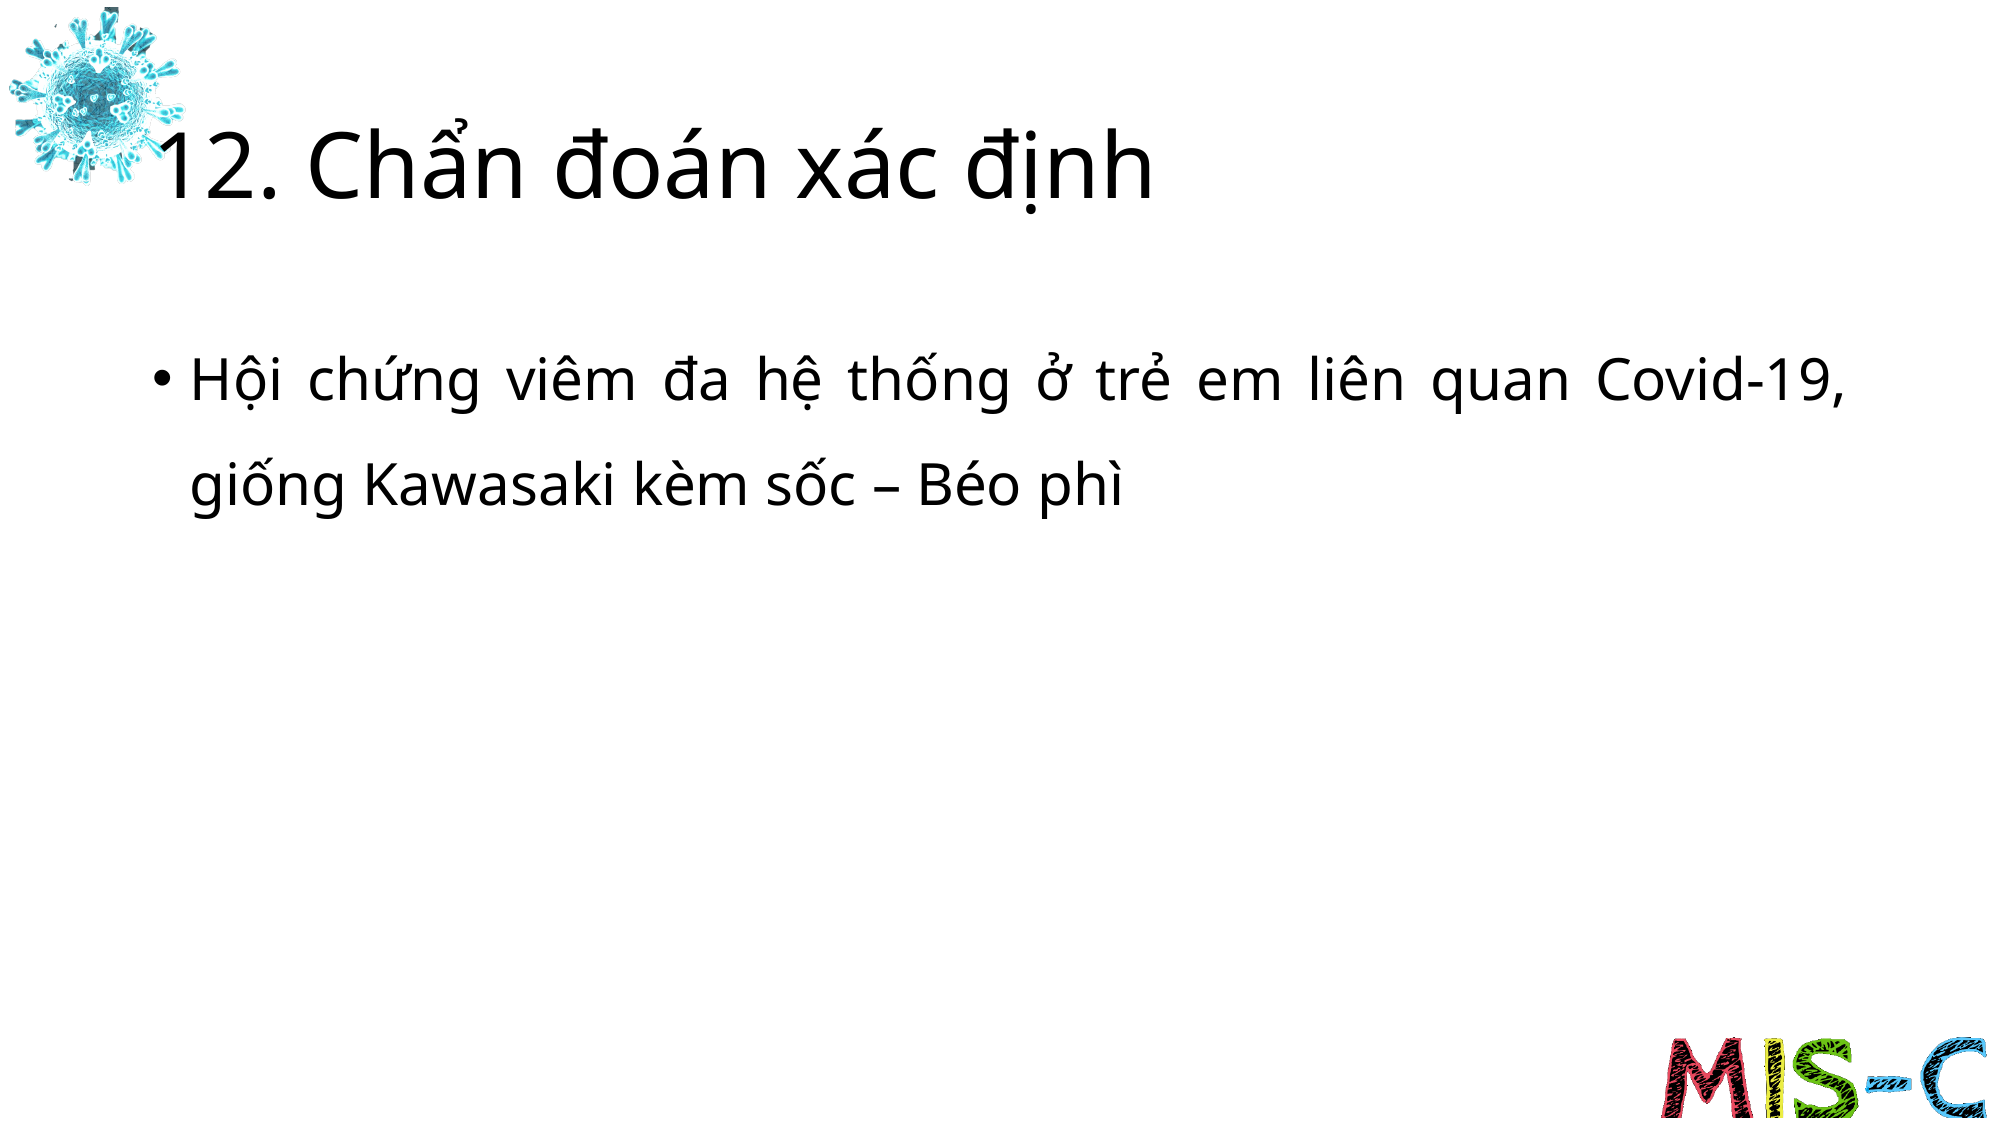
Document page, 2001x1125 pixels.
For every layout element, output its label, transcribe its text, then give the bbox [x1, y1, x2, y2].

picture [2, 7, 215, 190]
picture [1650, 1027, 2000, 1118]
title 12. Chẩn đoán xác định [137, 59, 1863, 278]
list Hội chứng viêm đa hệ thống ở trẻ em liên quan Covid-19, giống Kawasaki kèm sốc – Béo phì [137, 299, 1863, 1014]
